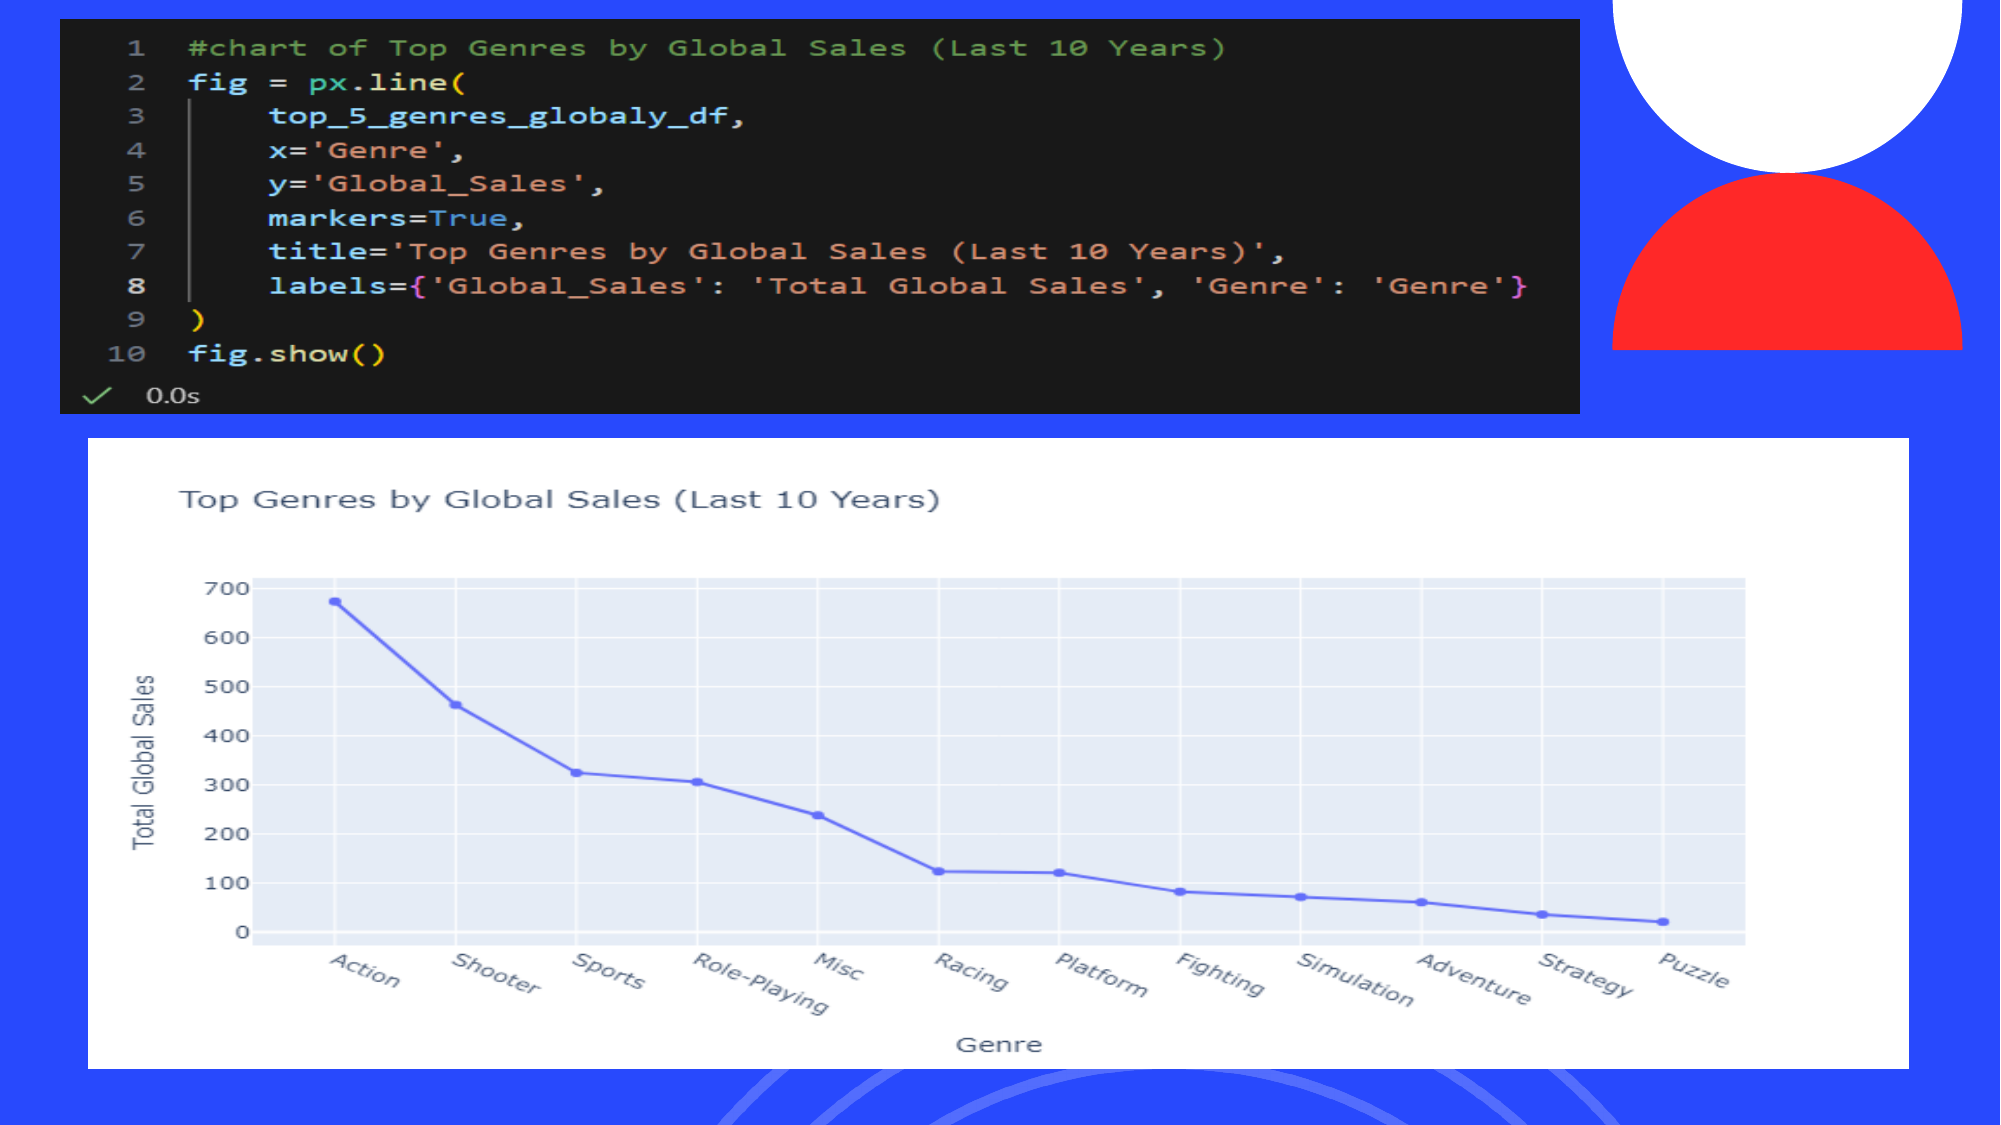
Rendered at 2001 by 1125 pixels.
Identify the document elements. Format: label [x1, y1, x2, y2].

picture [60, 19, 1580, 414]
picture [88, 438, 1909, 1125]
